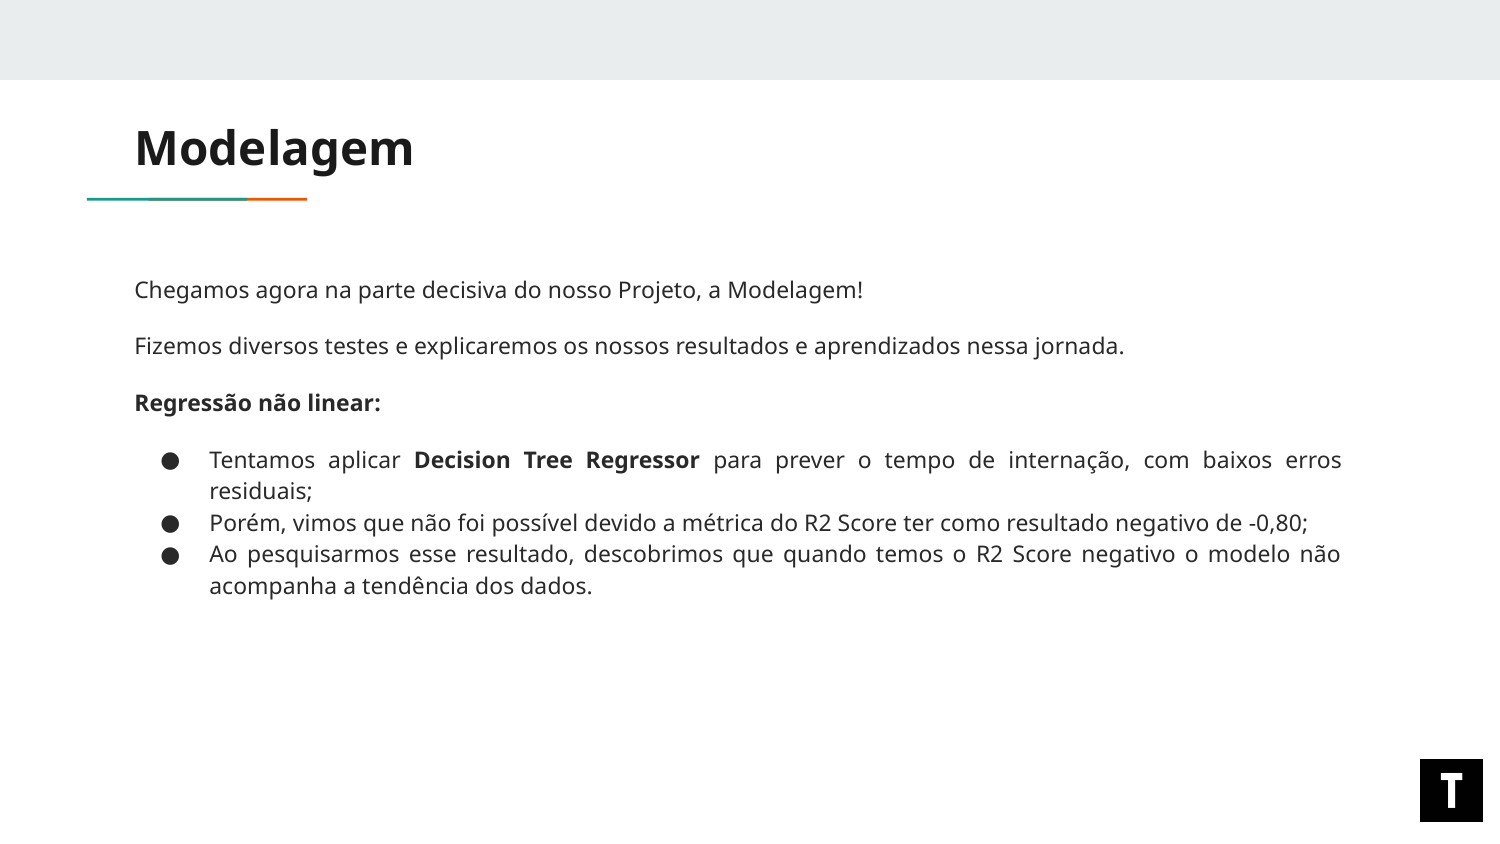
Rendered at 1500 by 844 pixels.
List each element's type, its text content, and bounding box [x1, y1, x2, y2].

picture [1419, 759, 1483, 823]
list Chegamos agora na parte decisiva do nosso Projeto, a Modelagem! Fizemos diversos testes e explicaremos os nossos resultados e aprendizados nessa jornada. Regressão não linear: Tentamos aplicar Decision Tree Regressor para prever o tempo de internação, com baixos erros residuais; Porém, vimos que não foi possível devido a métrica do R2 Score ter como resultado negativo de -0,80; Ao pesquisarmos esse resultado, descobrimos que quando temos o R2 Score negativo o modelo não acompanha a tendência dos dados. [119, 256, 1358, 812]
title Modelagem [119, 102, 1381, 191]
